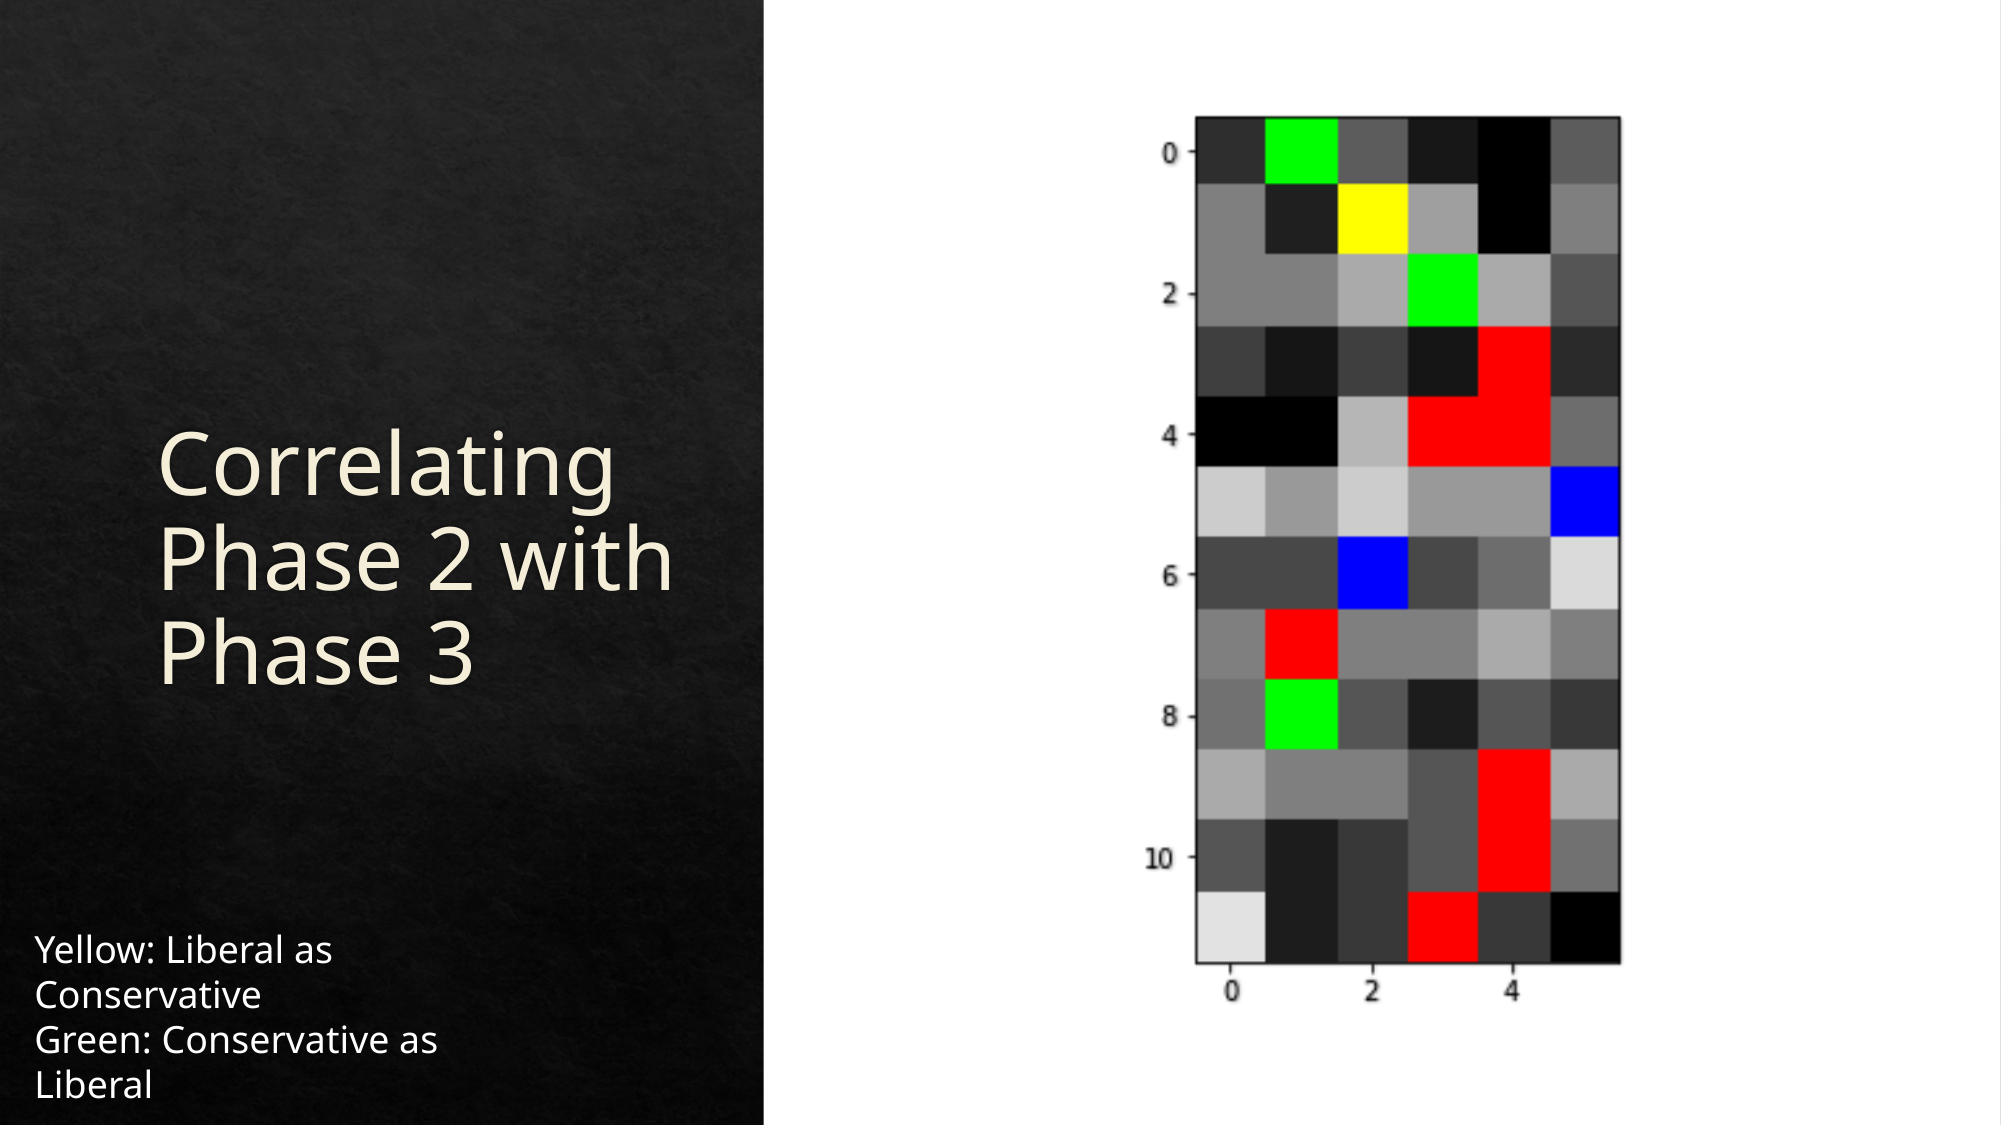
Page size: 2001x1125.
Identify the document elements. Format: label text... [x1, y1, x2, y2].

title Correlating Phase 2 with Phase 3 [141, 137, 697, 712]
text_box Yellow: Liberal as Conservative Green: Conservative as Liberal [19, 918, 573, 1114]
text_box [0, 0, 762, 1125]
text_box [762, 0, 2000, 1125]
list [1126, 99, 1638, 1026]
